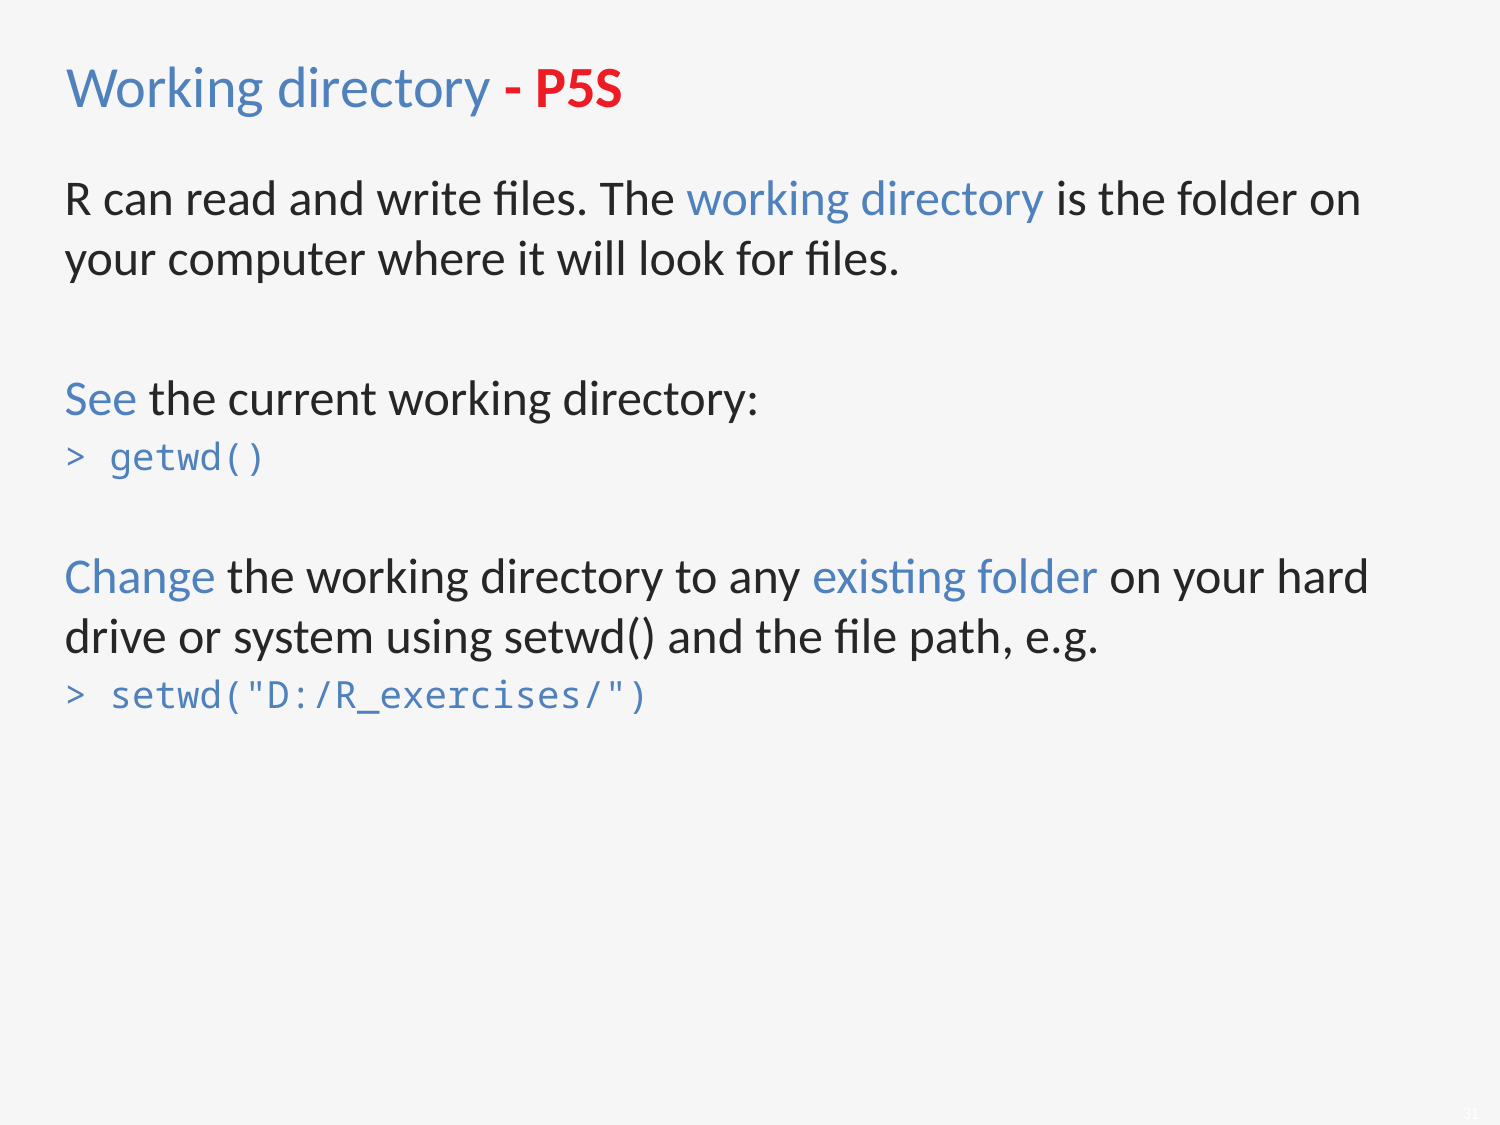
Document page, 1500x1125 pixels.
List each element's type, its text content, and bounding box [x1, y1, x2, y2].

text_box R can read and write files. The working directory is the folder on your computer where it will look for files. See the current working directory: > getwd() Change the working directory to any existing folder on your hard drive or system using setwd() and the file path, e.g. > setwd("D:/R_exercises/") [64, 165, 1452, 1037]
text_box Working directory - P5S [42, 56, 1343, 120]
